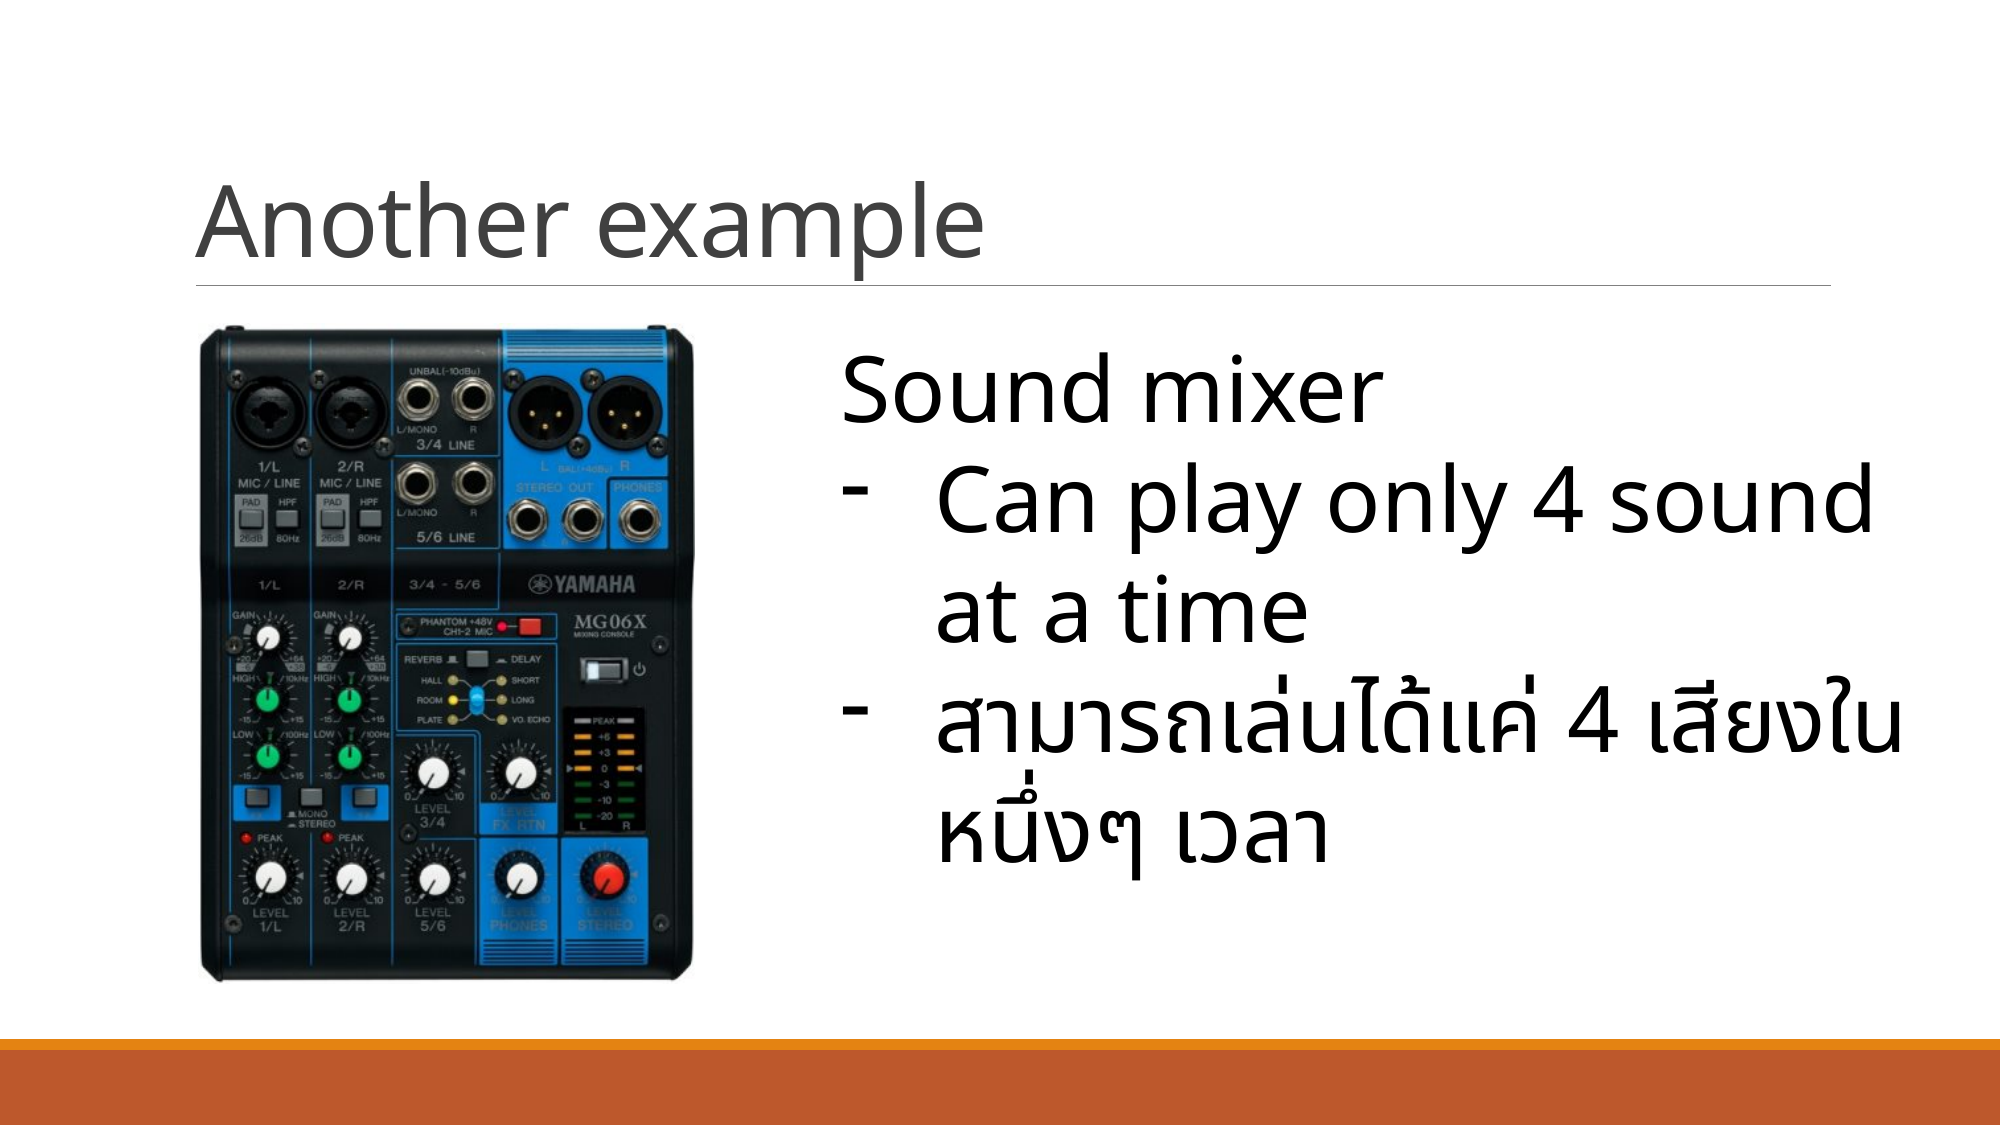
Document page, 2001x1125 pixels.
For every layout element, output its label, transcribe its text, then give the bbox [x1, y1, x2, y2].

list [197, 322, 695, 984]
text_box Sound mixer Can play only 4 sound at a time สามารถเล่นได้แค่ 4 เสียงในหนึ่งๆ เวลา [825, 323, 1935, 888]
title Another example [180, 47, 1830, 285]
